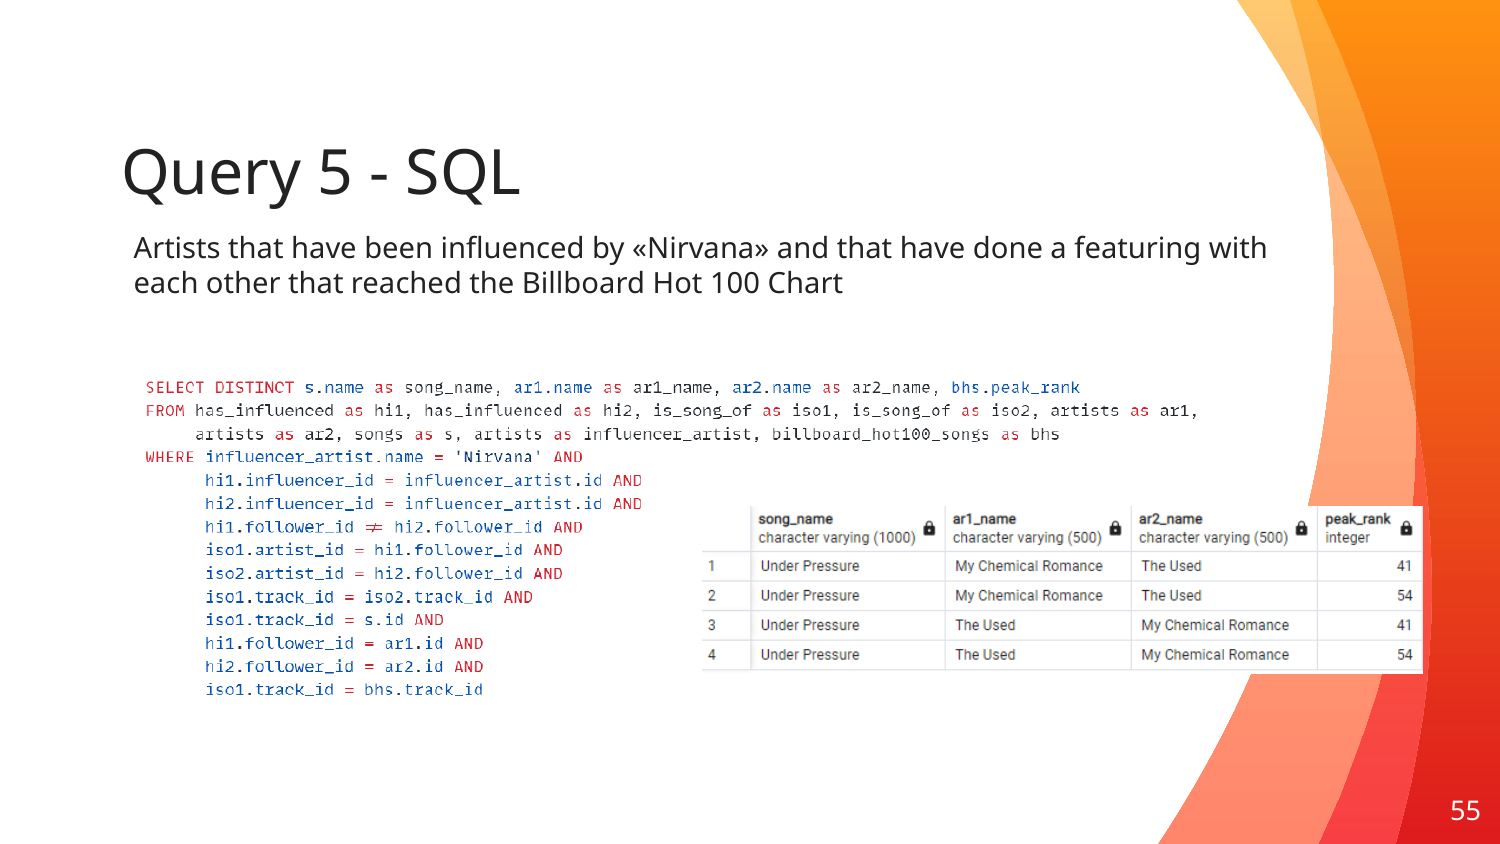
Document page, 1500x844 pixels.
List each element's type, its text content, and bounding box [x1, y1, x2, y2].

title Query 5 - SQL [121, 84, 1111, 207]
picture [120, 350, 1423, 724]
list Artists that have been influenced by «Nirvana» and that have done a featuring with each other that reached the Billboard Hot 100 Chart [121, 229, 1285, 352]
slide_number 55 [1391, 779, 1482, 844]
